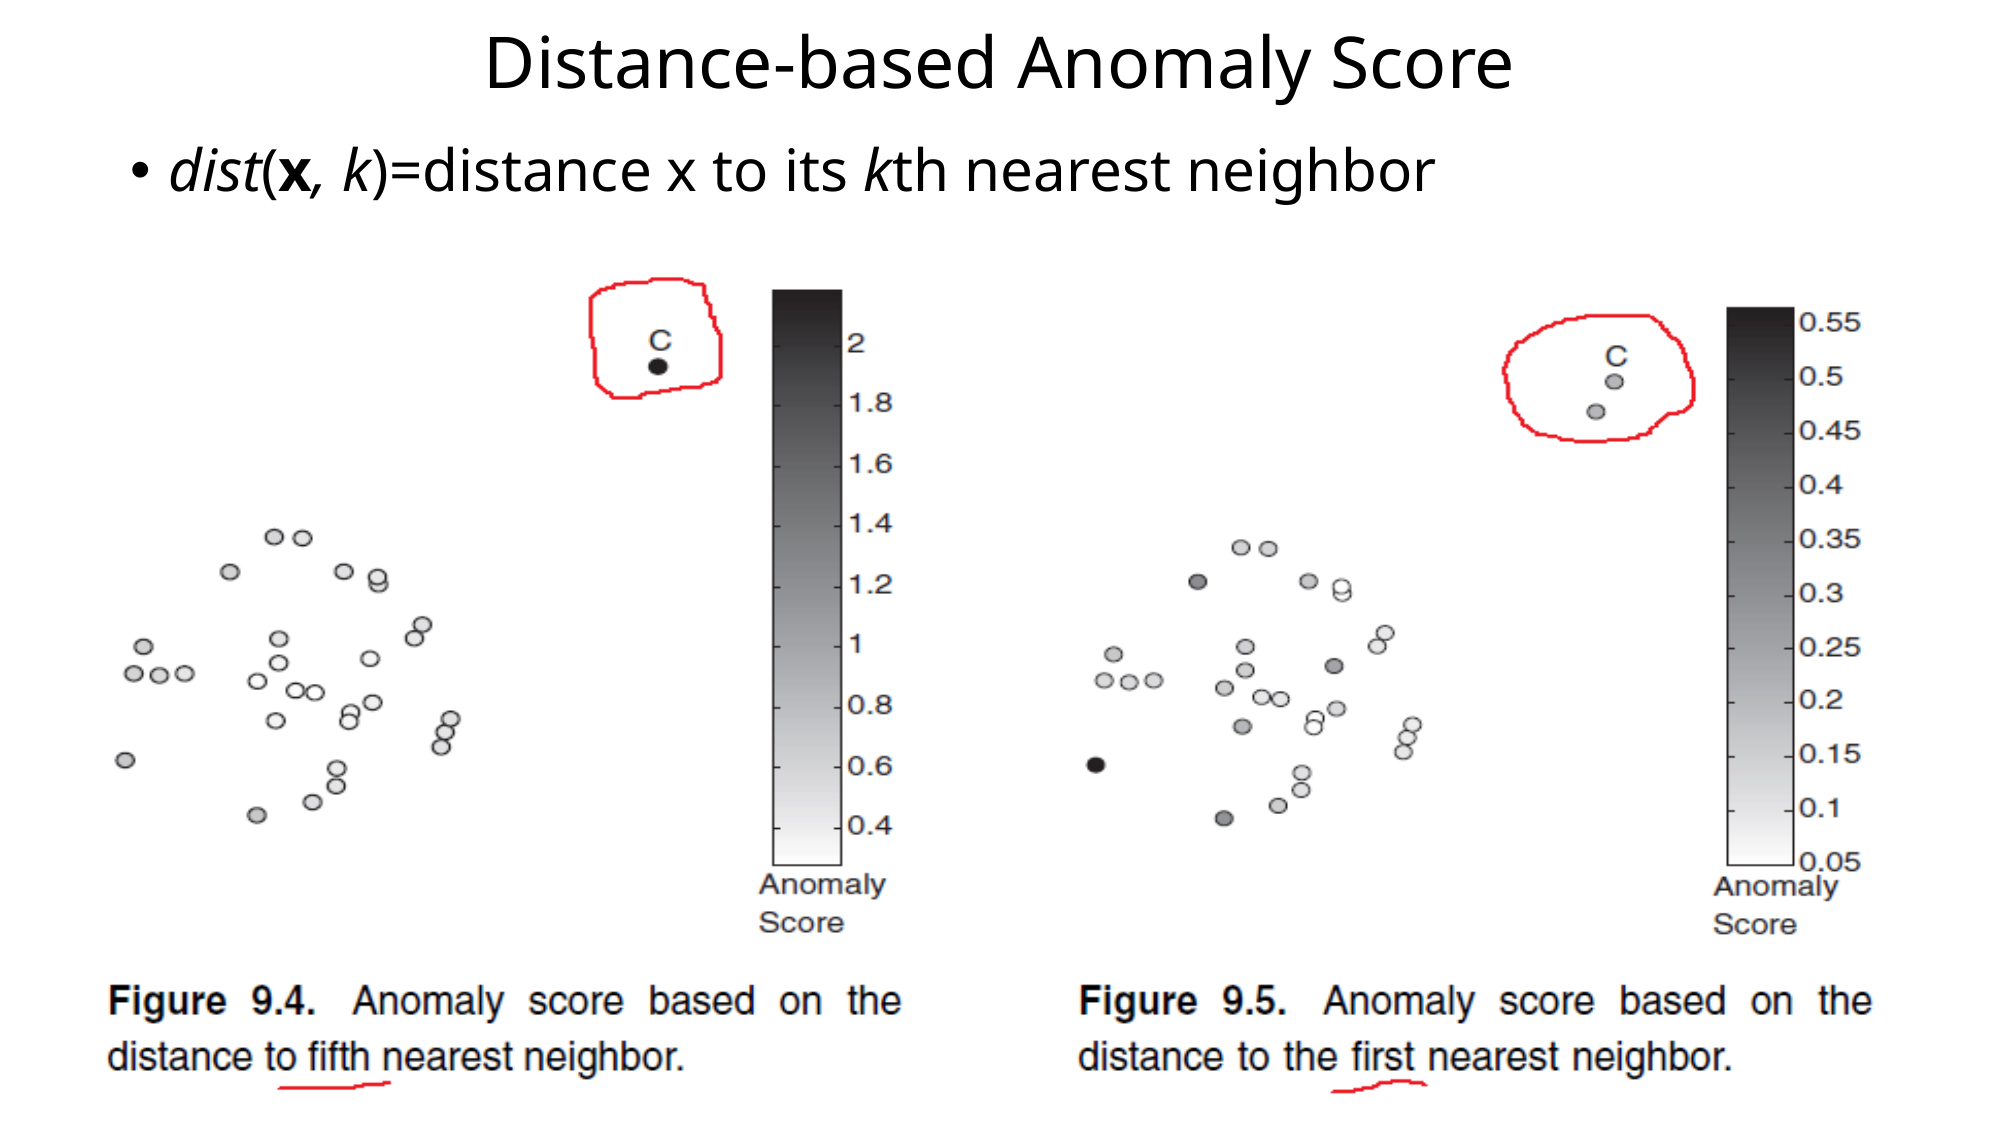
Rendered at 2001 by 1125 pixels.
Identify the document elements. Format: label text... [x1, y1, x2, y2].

list dist(x, k)=distance x to its kth nearest neighbor [115, 133, 1841, 227]
picture [75, 248, 1894, 1125]
title Distance-based Anomaly Score [137, 19, 1863, 112]
